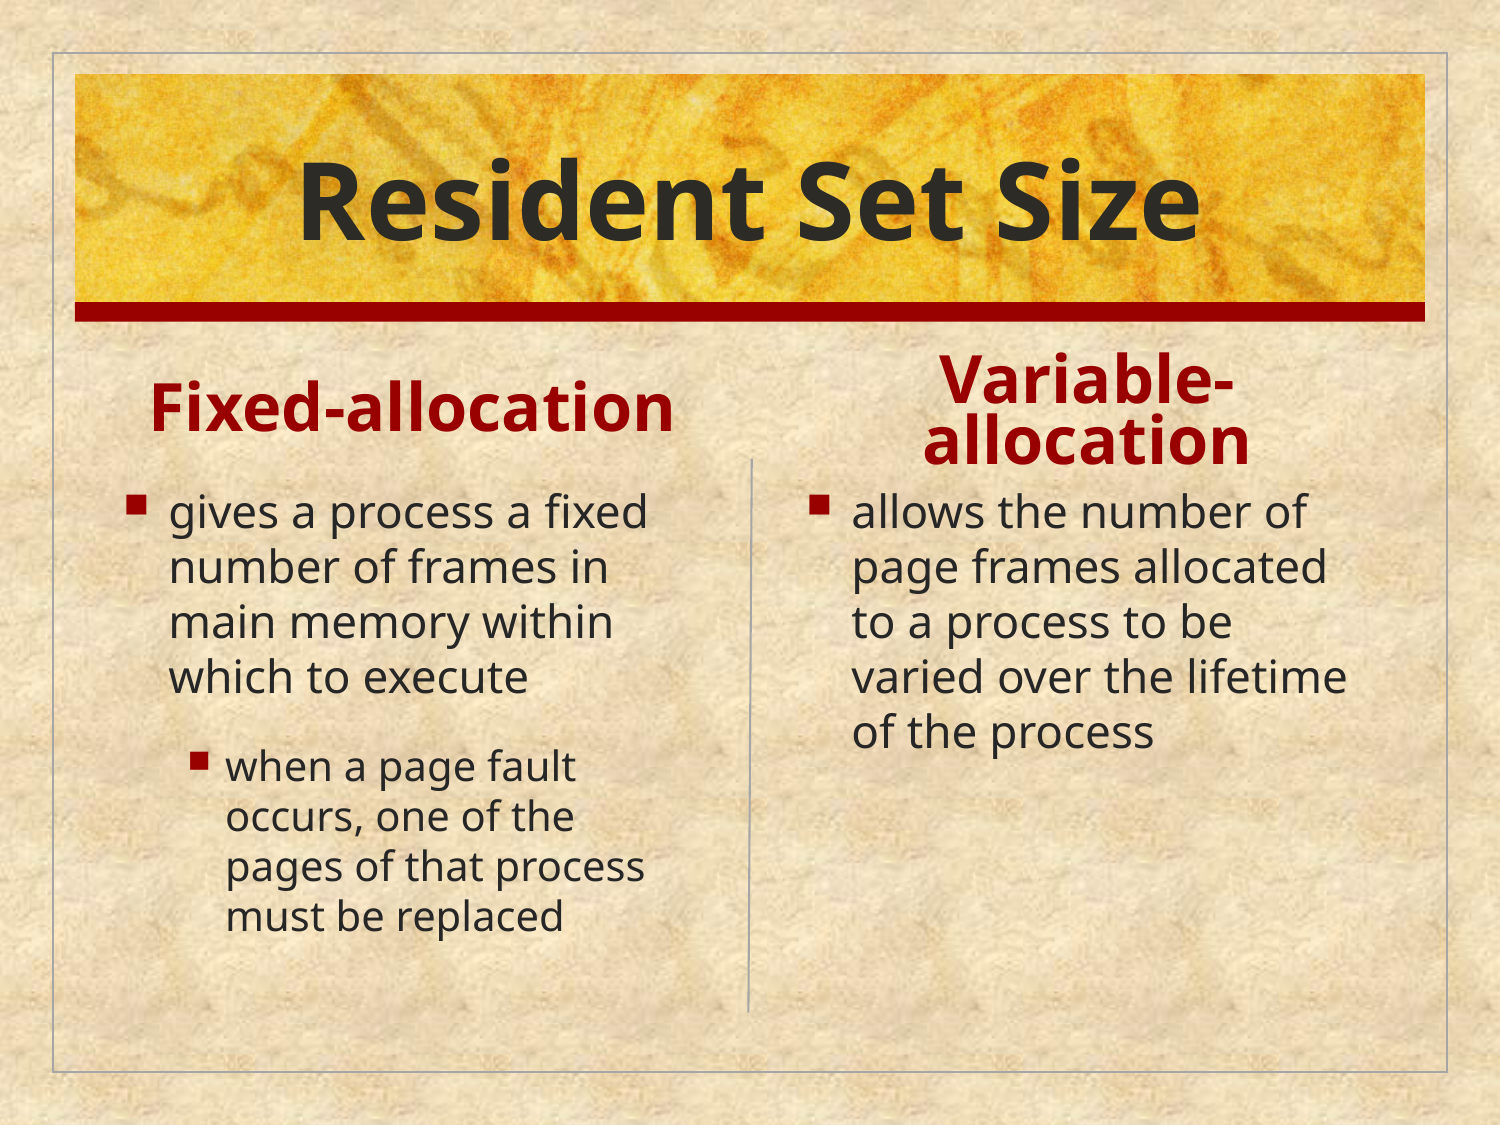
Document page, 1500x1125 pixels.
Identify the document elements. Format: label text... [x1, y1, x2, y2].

text_box Variable-allocation [787, 384, 1388, 516]
text_box Fixed-allocation [112, 381, 713, 514]
picture [0, 0, 1500, 1125]
text_box Resident Set Size [108, 74, 1392, 263]
text_box gives a process a fixed number of frames in main memory within which to execute when a page fault occurs, one of the pages of that process must be replaced [108, 474, 709, 1005]
text_box allows the number of page frames allocated to a process to be varied over the lifetime of the process [791, 474, 1392, 1005]
